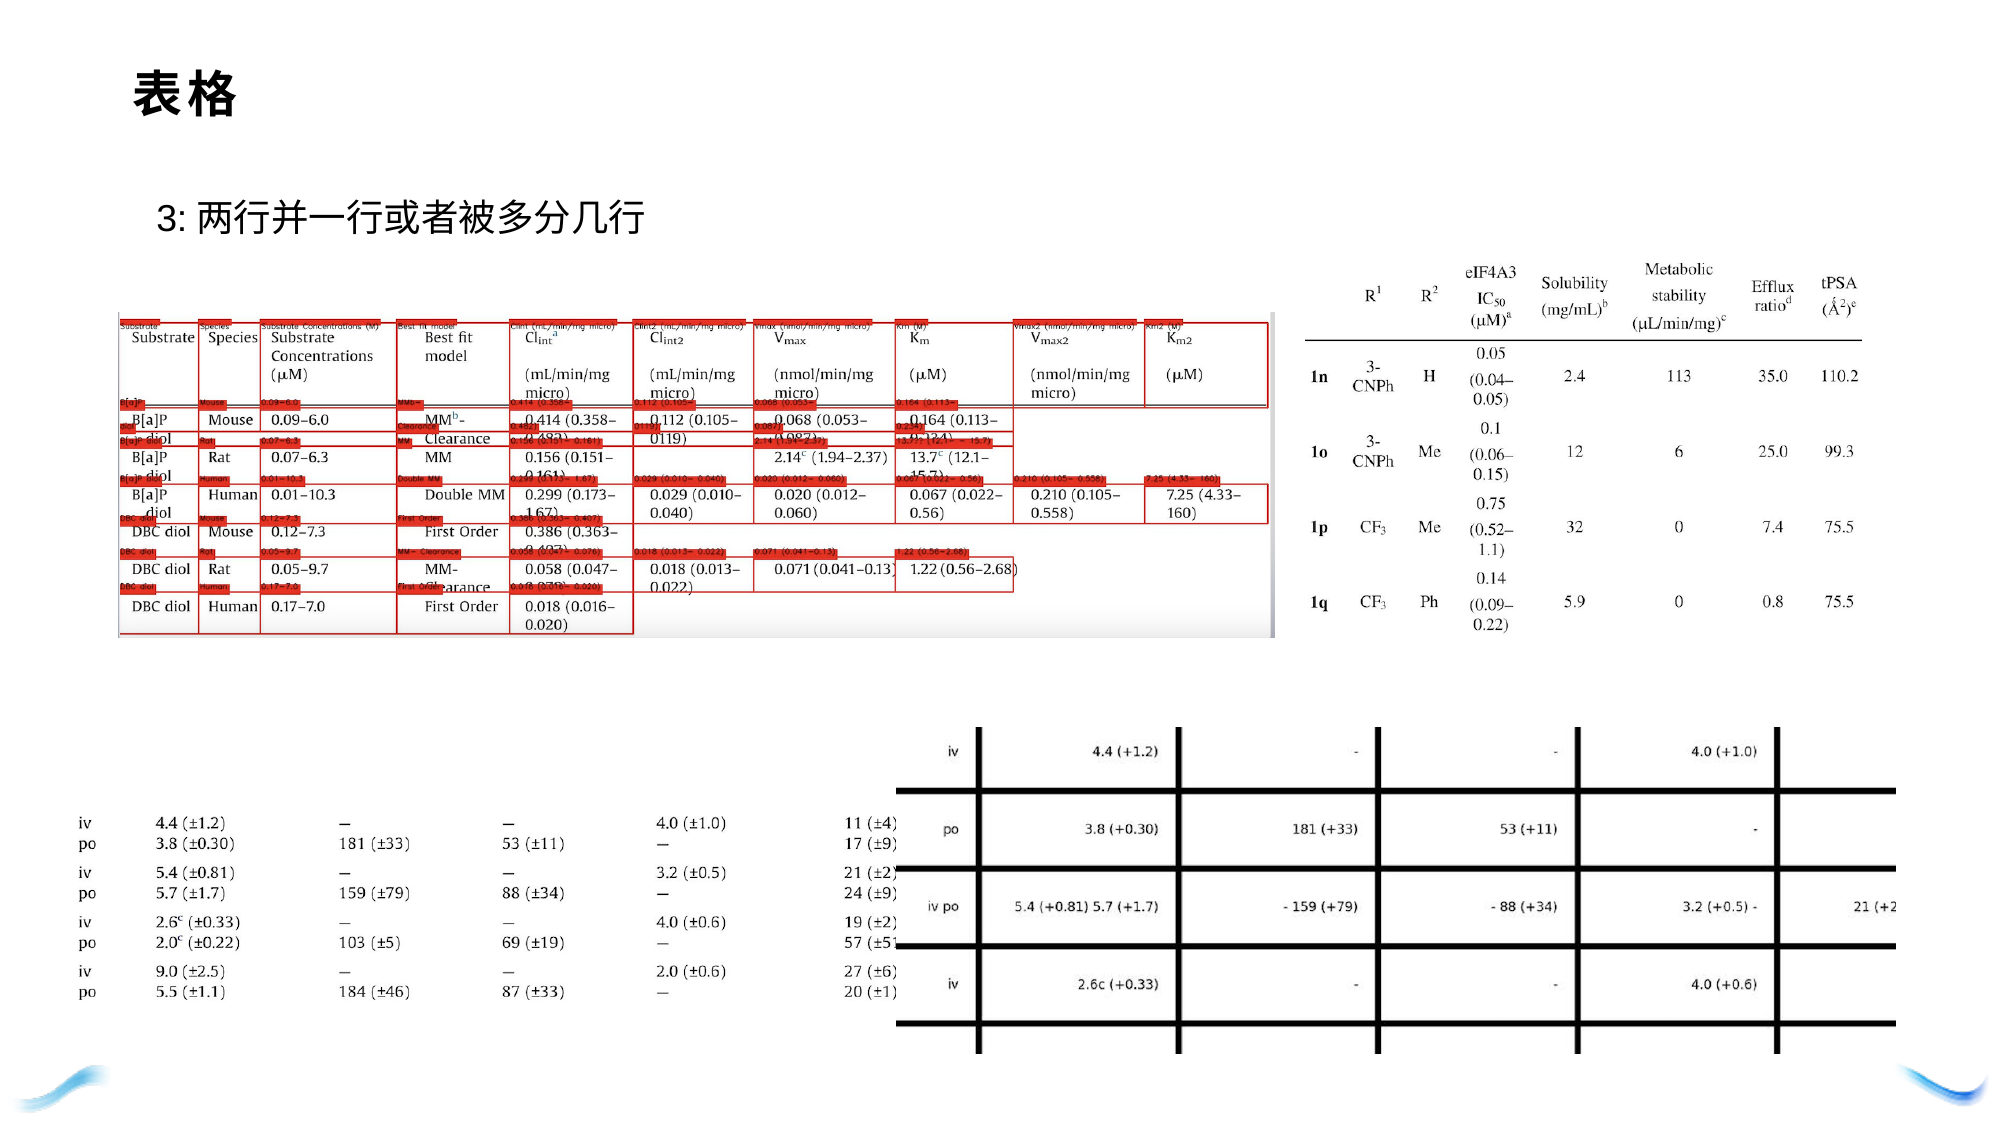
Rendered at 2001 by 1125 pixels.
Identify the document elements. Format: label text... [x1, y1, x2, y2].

picture [1305, 260, 1862, 638]
text_box 3:两行并一行或者被多分几行 [141, 186, 662, 247]
picture [118, 312, 1275, 638]
picture [65, 727, 2000, 1125]
text_box 表格 [118, 51, 1777, 134]
picture [0, 1053, 119, 1125]
